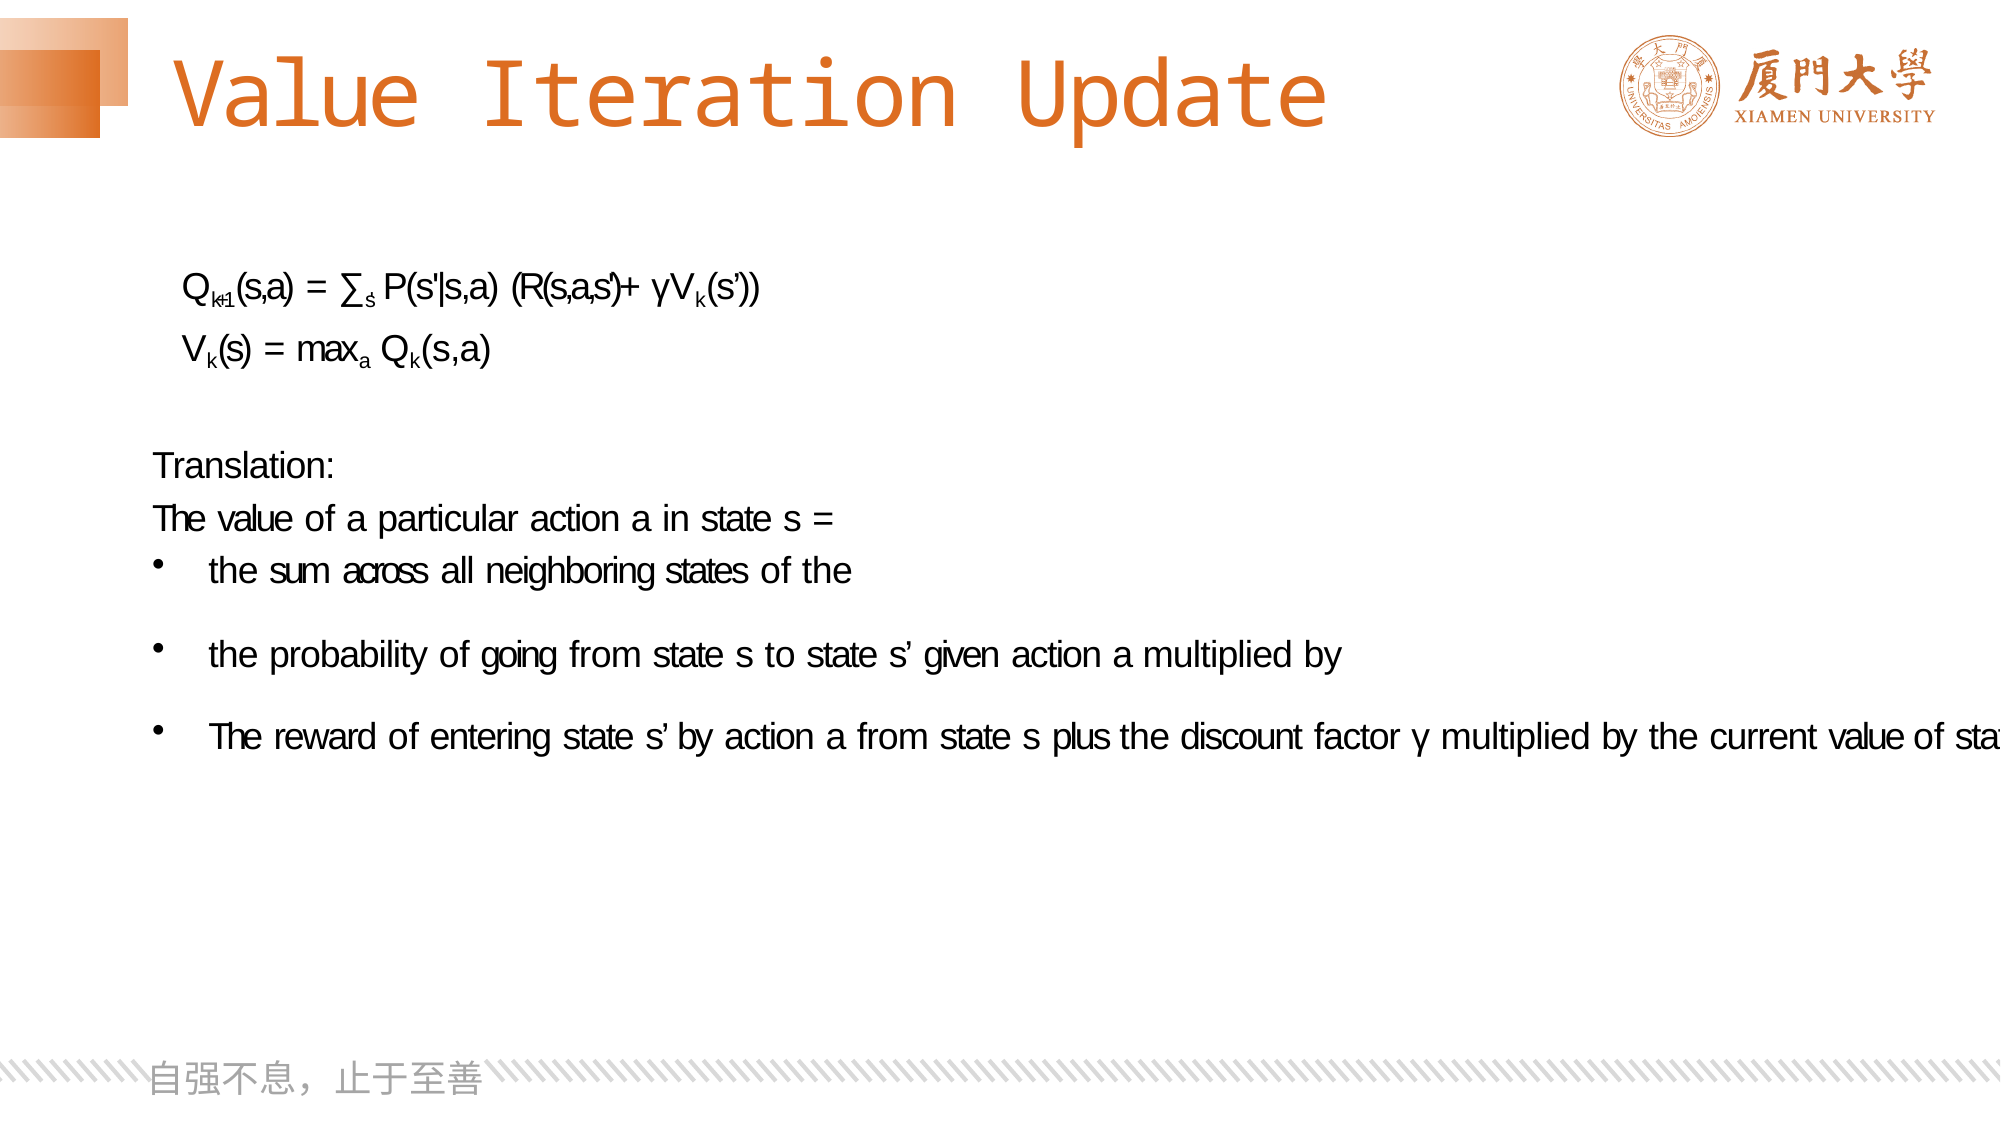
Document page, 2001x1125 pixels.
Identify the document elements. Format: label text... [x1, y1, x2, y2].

title Value Iteration Update [156, 16, 1882, 177]
text_box Qk+1(s,a) = ∑s' P(s'|s,a) (R(s,a,s')+ γVk(s’)) Vk(s) = maxa Qk(s,a) [160, 244, 789, 381]
text_box Translation: The value of a particular action a in state s = the sum across all neighboring states of the the probability of going from state s to state s’ given action a multiplied by The reward of entering state s’ by action a from state s plus the discount factor γ multiplied by the current value of state s’ [128, 433, 2000, 765]
